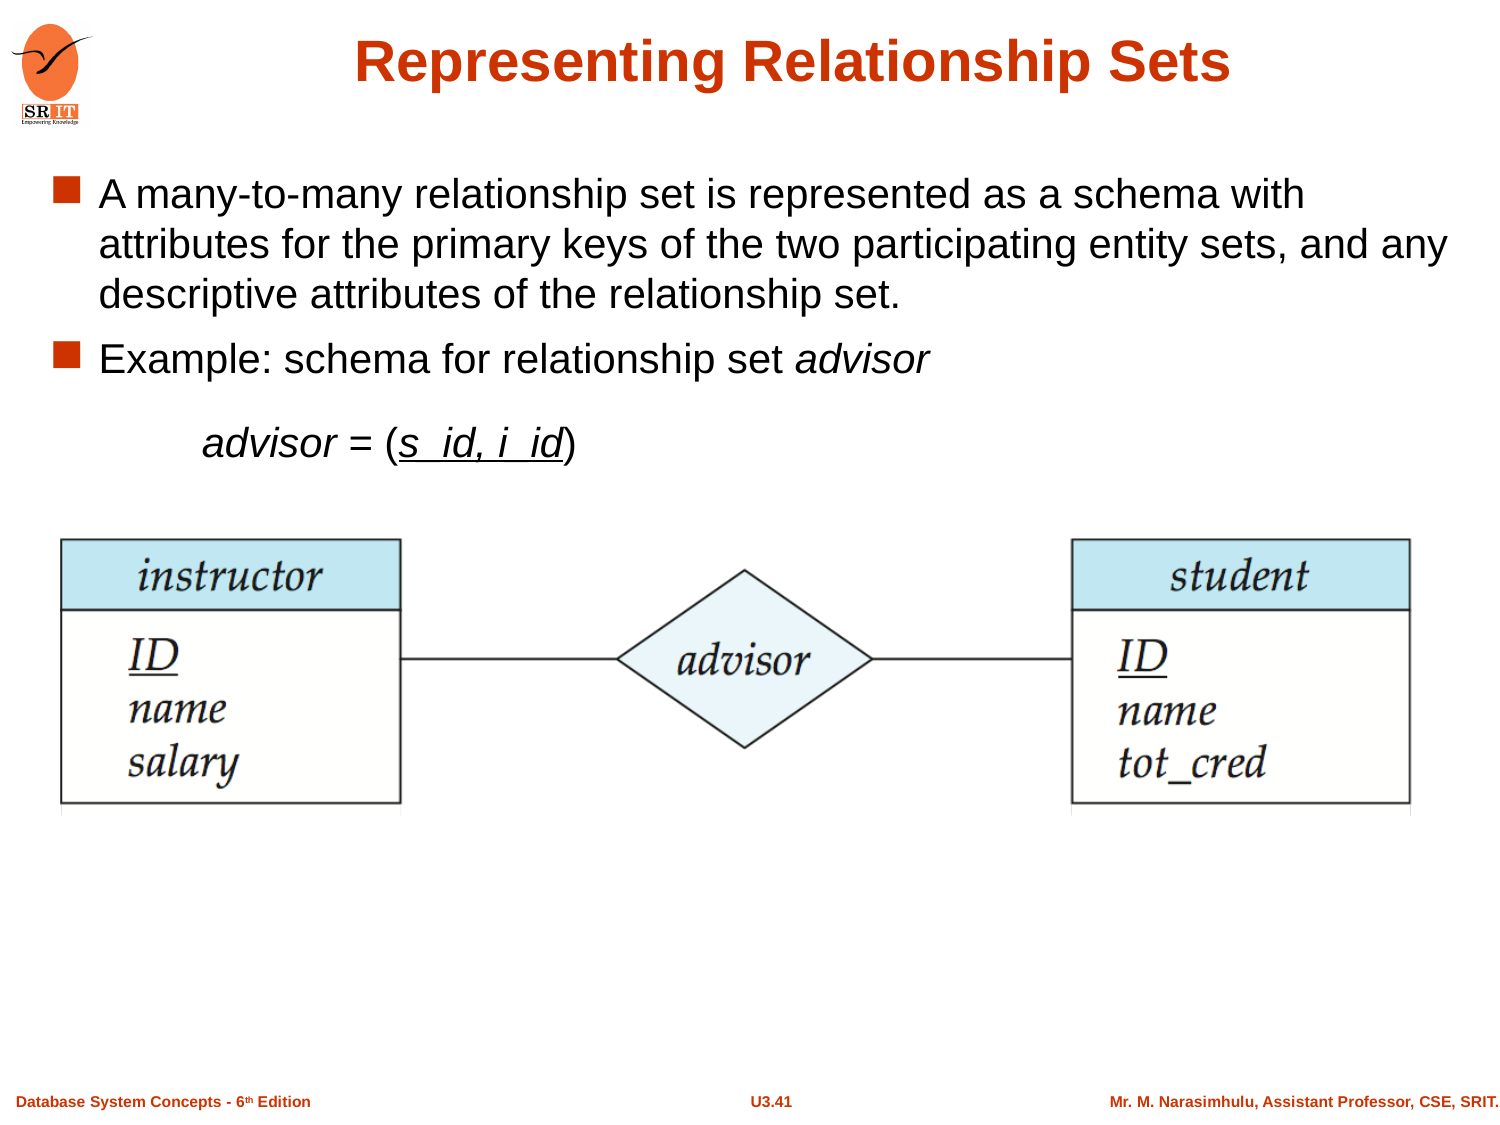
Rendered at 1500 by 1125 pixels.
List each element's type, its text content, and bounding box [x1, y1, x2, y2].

picture [60, 538, 1415, 816]
list A many-to-many relationship set is represented as a schema with attributes for the primary keys of the two participating entity sets, and any descriptive attributes of the relationship set. Example: schema for relationship set advisor advisor = (s_id, i_id) [41, 159, 1469, 430]
picture [11, 19, 93, 128]
title Representing Relationship Sets [274, 26, 1313, 102]
